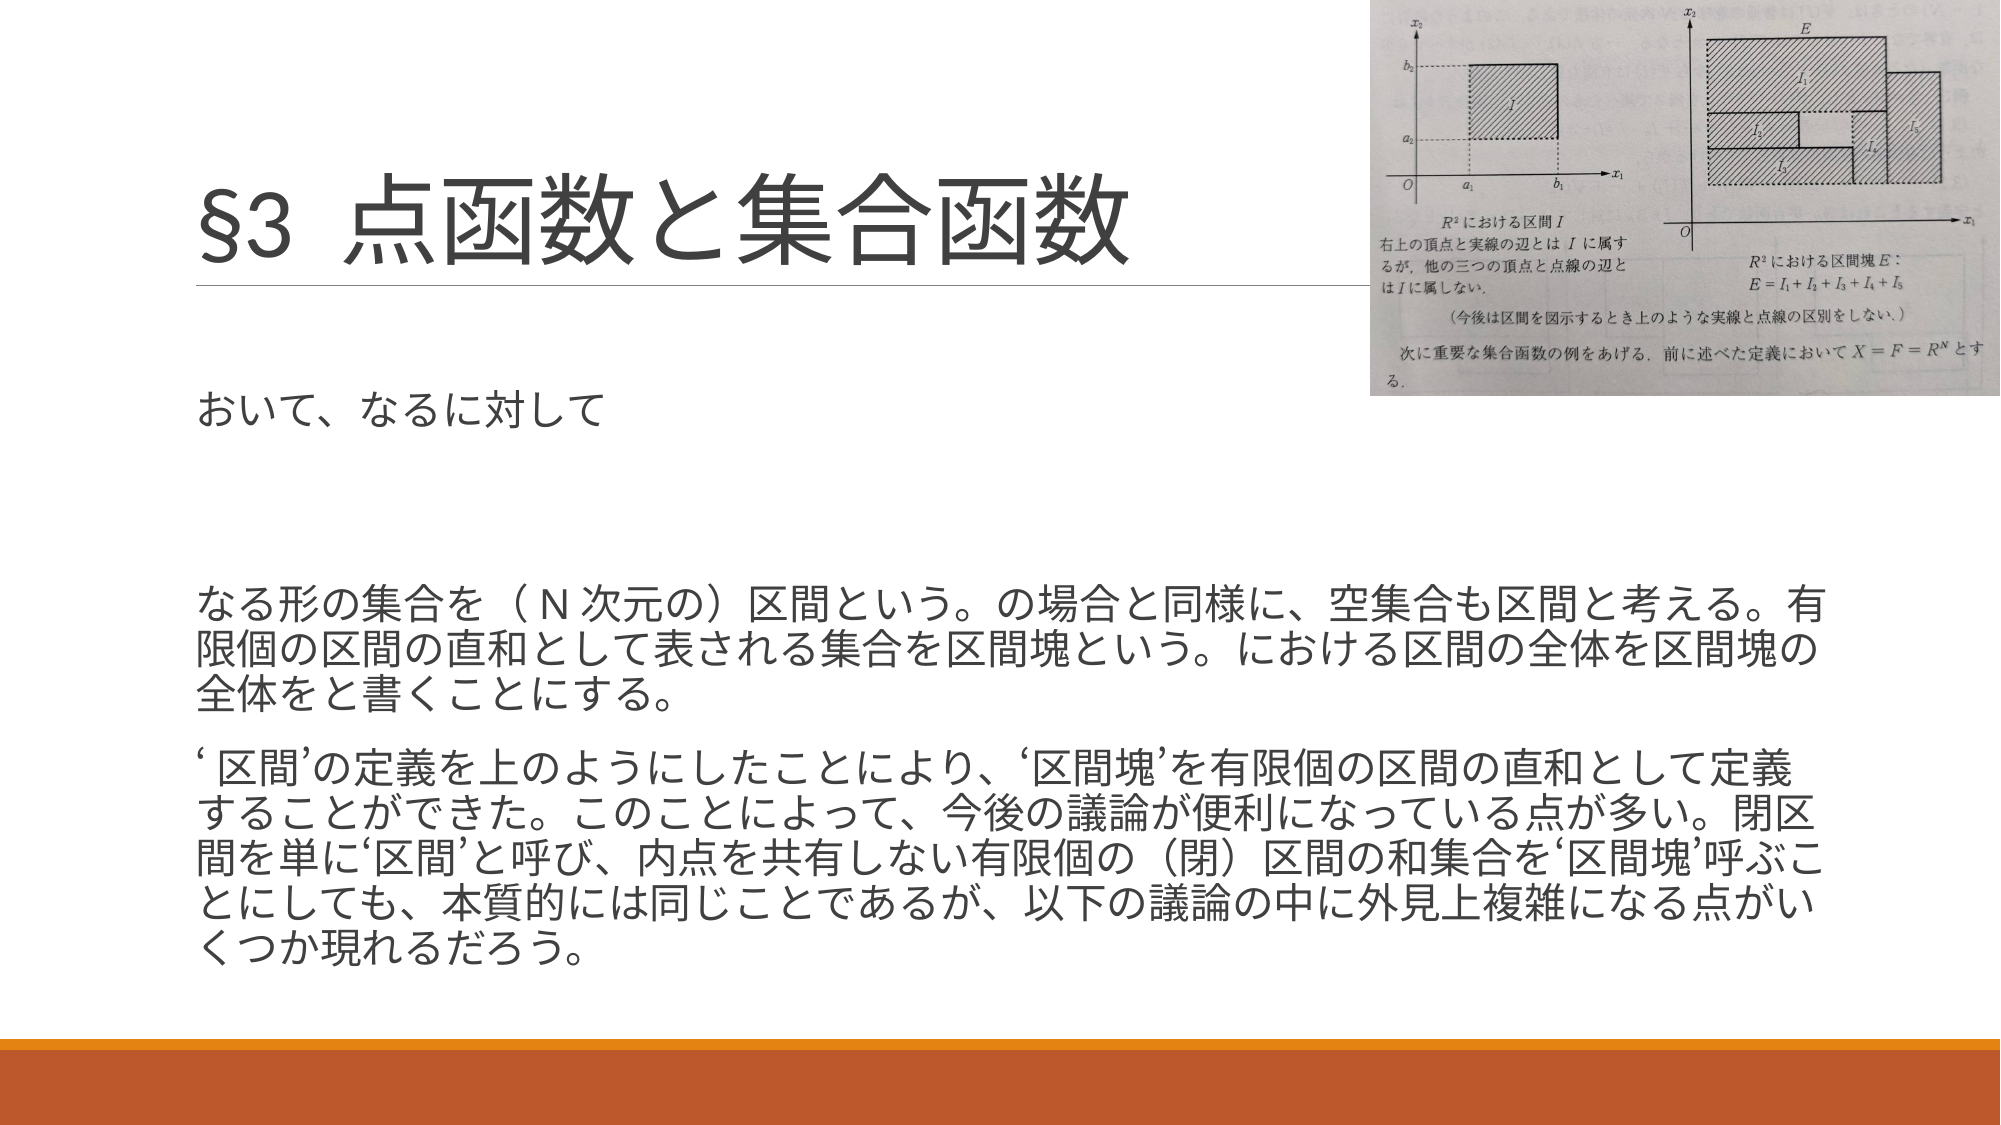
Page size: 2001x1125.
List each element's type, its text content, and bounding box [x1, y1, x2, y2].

title §3 点函数と集合函数 [180, 47, 1367, 285]
picture [1370, 0, 2000, 397]
